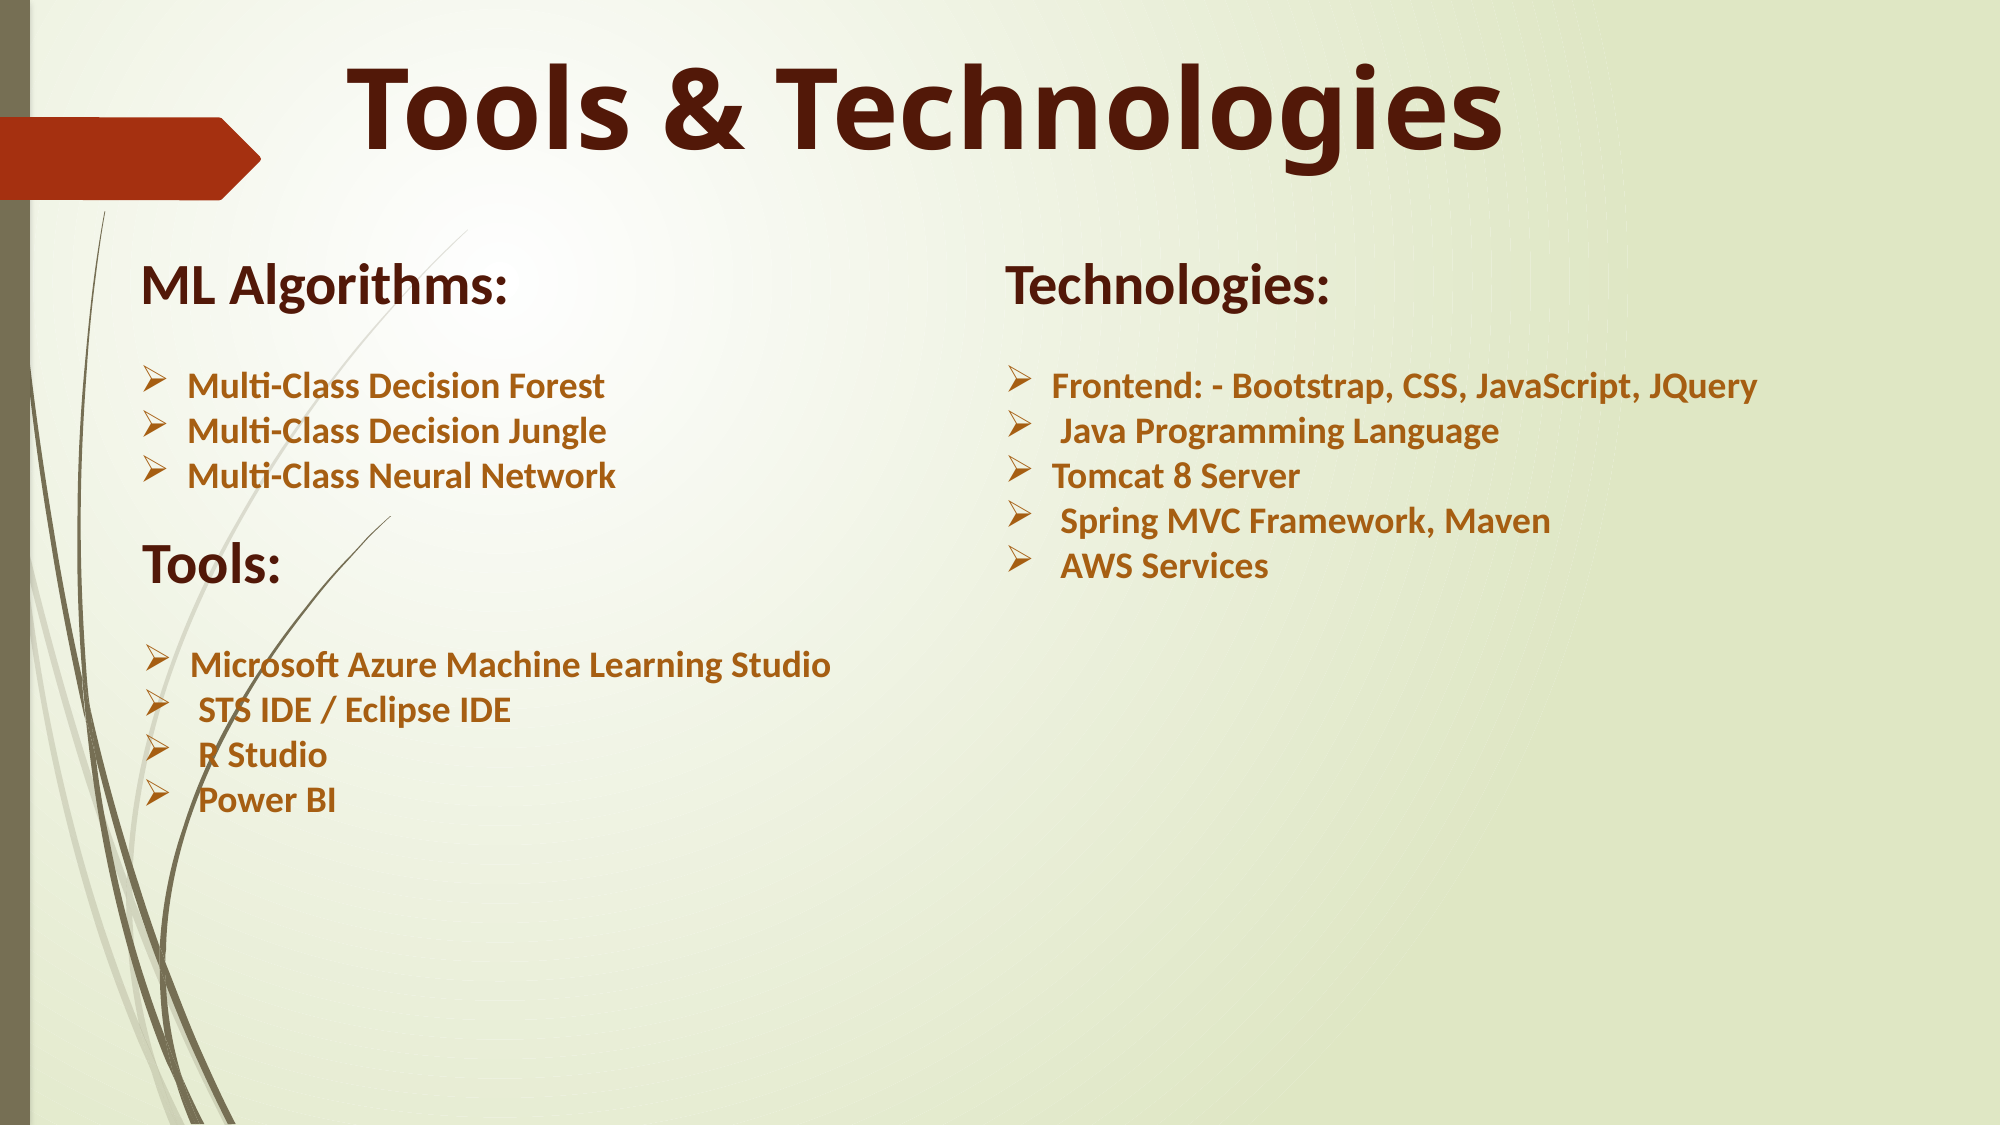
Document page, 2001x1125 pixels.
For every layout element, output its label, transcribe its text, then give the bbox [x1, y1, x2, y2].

text_box Technologies: Frontend: - Bootstrap, CSS, JavaScript, JQuery Java Programming Language Tomcat 8 Server Spring MVC Framework, Maven AWS Services [990, 238, 1991, 594]
text_box Tools & Technologies [211, 29, 1640, 180]
text_box Tools: Microsoft Azure Machine Learning Studio STS IDE / Eclipse IDE R Studio Power BI [128, 517, 1099, 828]
text_box ML Algorithms: Multi-Class Decision Forest Multi-Class Decision Jungle Multi-Class Neural Network [87, 238, 950, 694]
